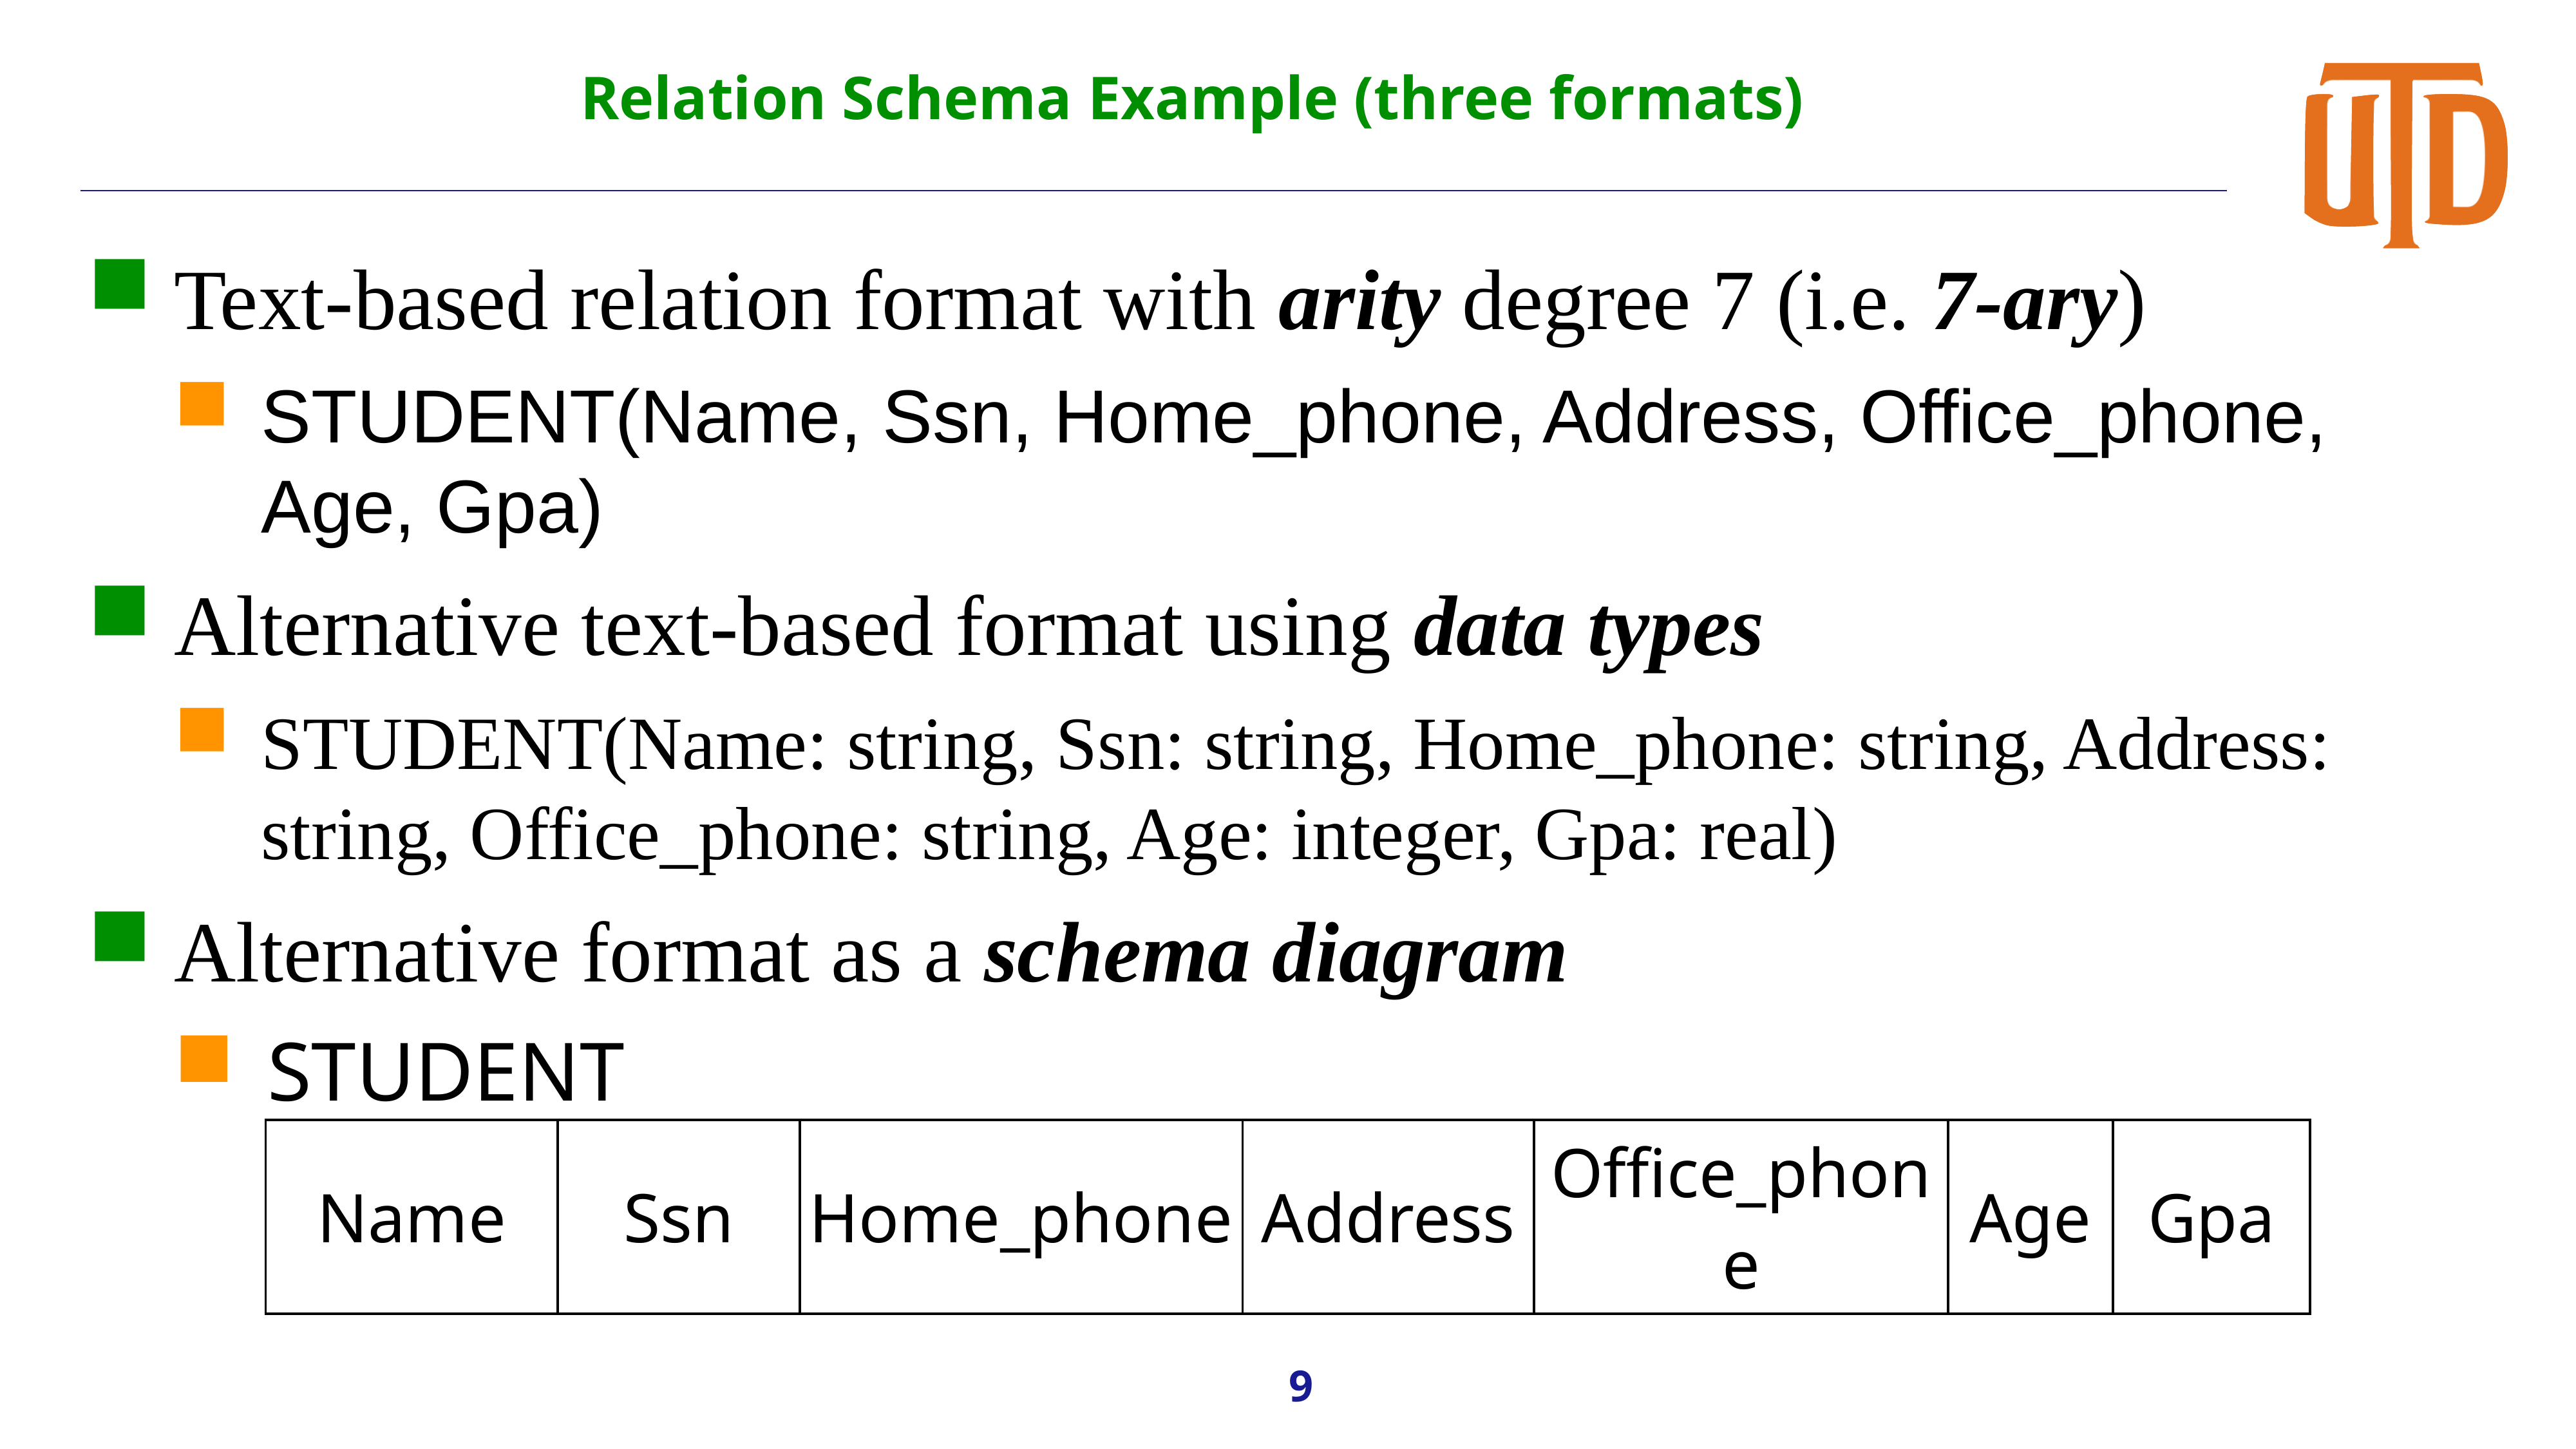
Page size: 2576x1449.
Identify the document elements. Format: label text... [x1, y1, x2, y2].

table_header Gpa [2114, 1121, 2309, 1312]
table_header Home_phone [801, 1121, 1242, 1312]
table_header Address [1244, 1121, 1533, 1312]
table_header Office_phone [1535, 1121, 1947, 1312]
title Relation Schema Example (three formats) [80, 0, 2306, 191]
list Text-based relation format with arity degree 7 (i.e. 7-ary) STUDENT(Name, Ssn, Home_phone, Address, Office_phone, Age, Gpa) Alternative text-based format using data types STUDENT(Name: string, Ssn: string, Home_phone: string, Address: string, Office_phone: string, Age: integer, Gpa: real) Alternative format as a schema diagram STUDENT [80, 235, 2496, 1304]
slide_number 9 [1256, 1350, 1322, 1417]
table_header Age [1949, 1121, 2112, 1312]
table_header Name [267, 1121, 556, 1312]
table_header Ssn [559, 1121, 799, 1312]
picture [2304, 62, 2508, 249]
